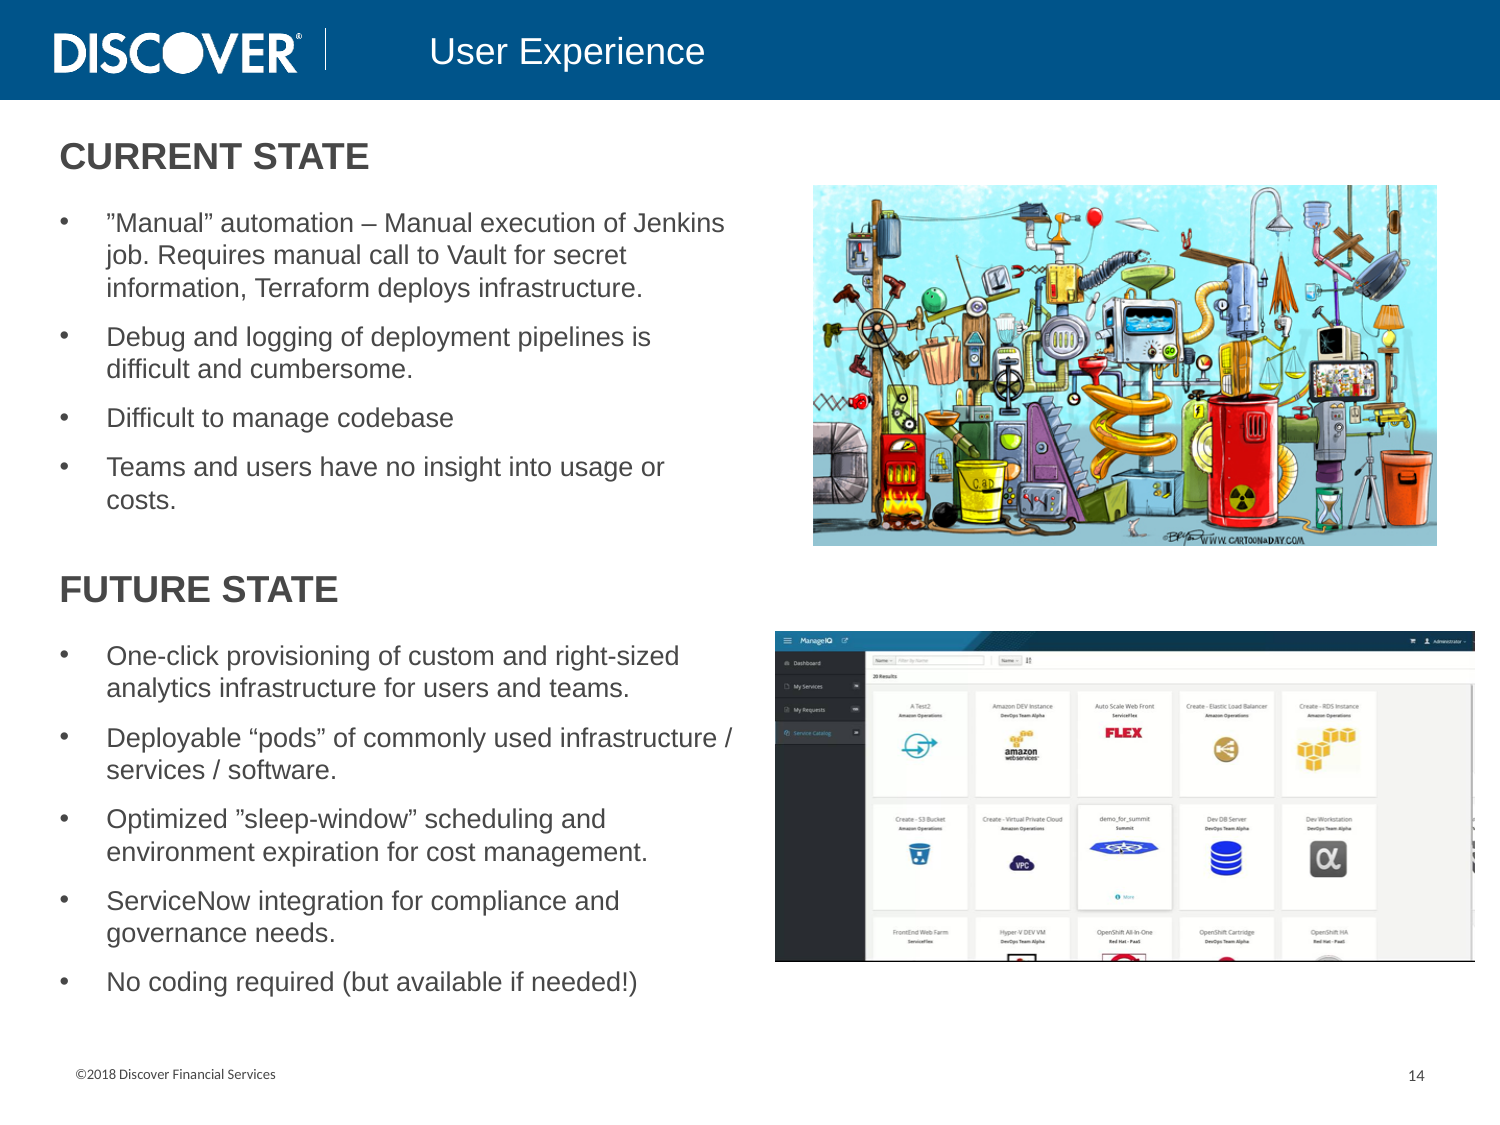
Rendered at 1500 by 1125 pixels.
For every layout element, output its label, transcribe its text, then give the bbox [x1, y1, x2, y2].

picture [15, 0, 341, 113]
picture [813, 185, 1437, 546]
picture [775, 631, 1475, 962]
text_box CURRENT STATE [44, 124, 477, 185]
text_box ”Manual” automation – Manual execution of Jenkins job. Requires manual call to Vault for secret information, Terraform deploys infrastructure. Debug and logging of deployment pipelines is difficult and cumbersome. Difficult to manage codebase Teams and users have no insight into usage or costs. [44, 197, 755, 572]
text_box FUTURE STATE [44, 557, 477, 618]
slide_number 14 [1125, 1064, 1425, 1125]
text_box One-click provisioning of custom and right-sized analytics infrastructure for users and teams. Deployable “pods” of commonly used infrastructure / services / software. Optimized ”sleep-window” scheduling and environment expiration for cost management. ServiceNow integration for compliance and governance needs. No coding required (but available if needed!) [44, 630, 755, 1054]
text_box User Experience [414, 19, 721, 80]
footer ©2018 Discover Financial Services [75, 1064, 375, 1125]
